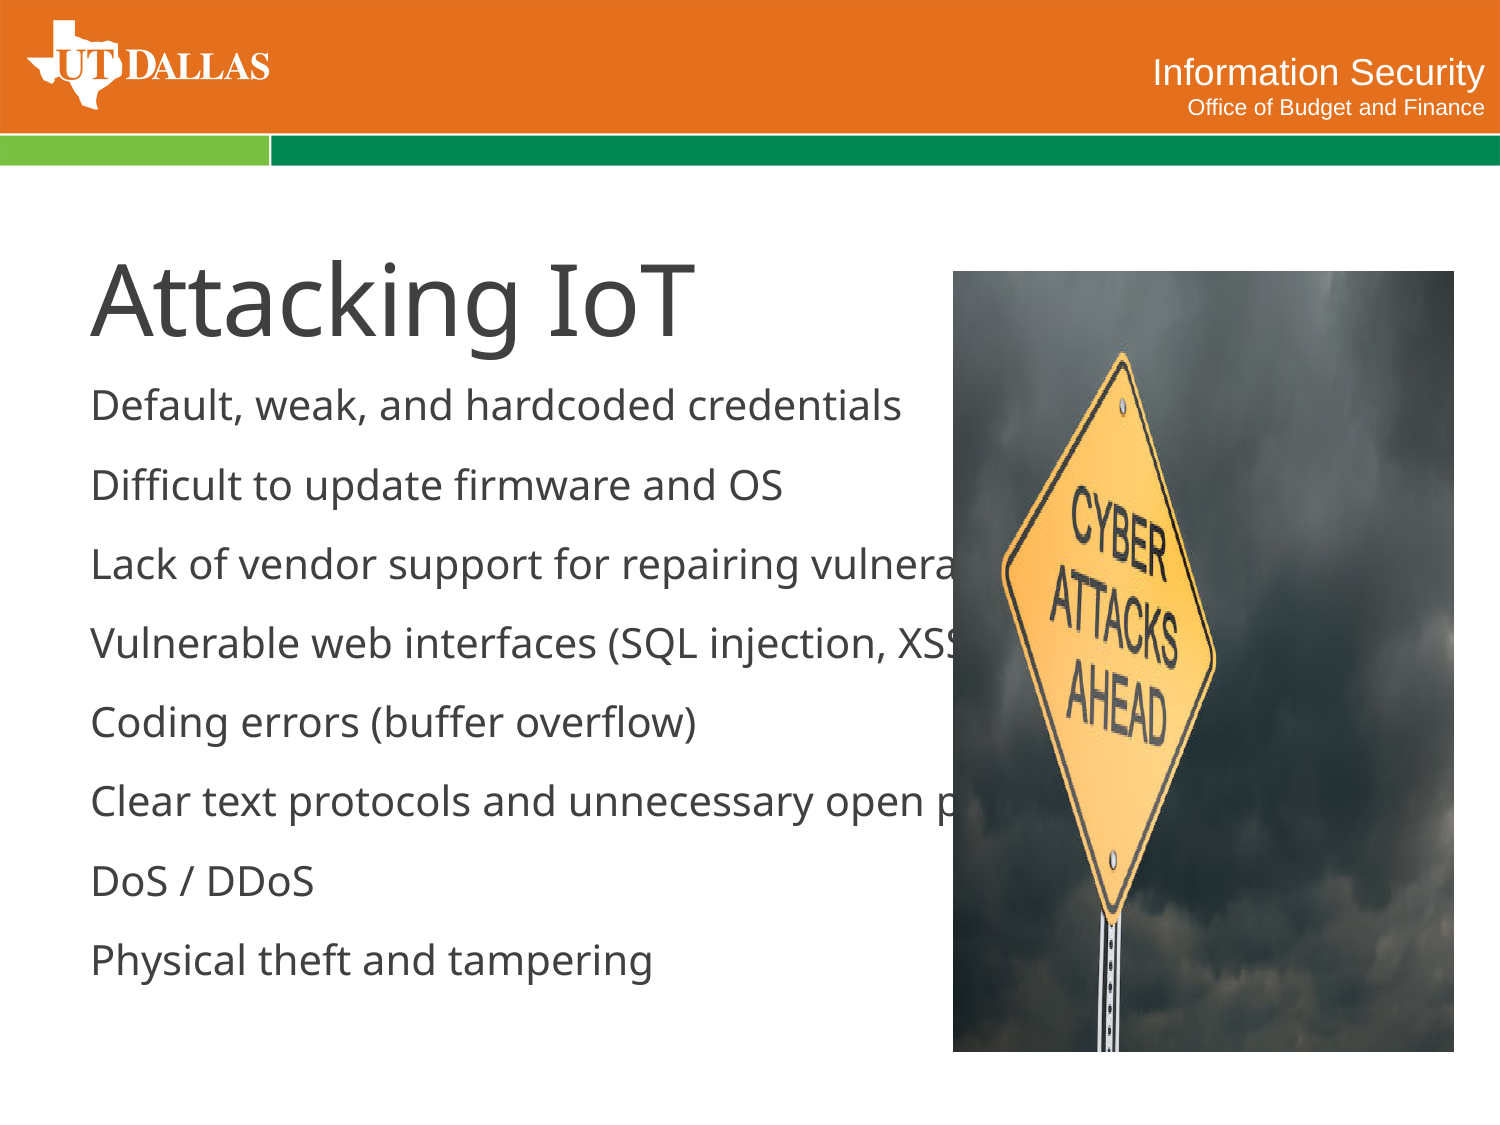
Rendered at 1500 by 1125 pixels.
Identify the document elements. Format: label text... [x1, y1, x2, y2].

title Attacking IoT [75, 177, 1425, 365]
picture [0, 0, 1500, 1125]
text_box Information Security Office of Budget and Finance [917, 40, 1500, 128]
list Default, weak, and hardcoded credentials Difficult to update firmware and OS Lack of vendor support for repairing vulnerabilities Vulnerable web interfaces (SQL injection, XSS) Coding errors (buffer overflow) Clear text protocols and unnecessary open ports DoS / DDoS Physical theft and tampering [75, 371, 950, 1055]
